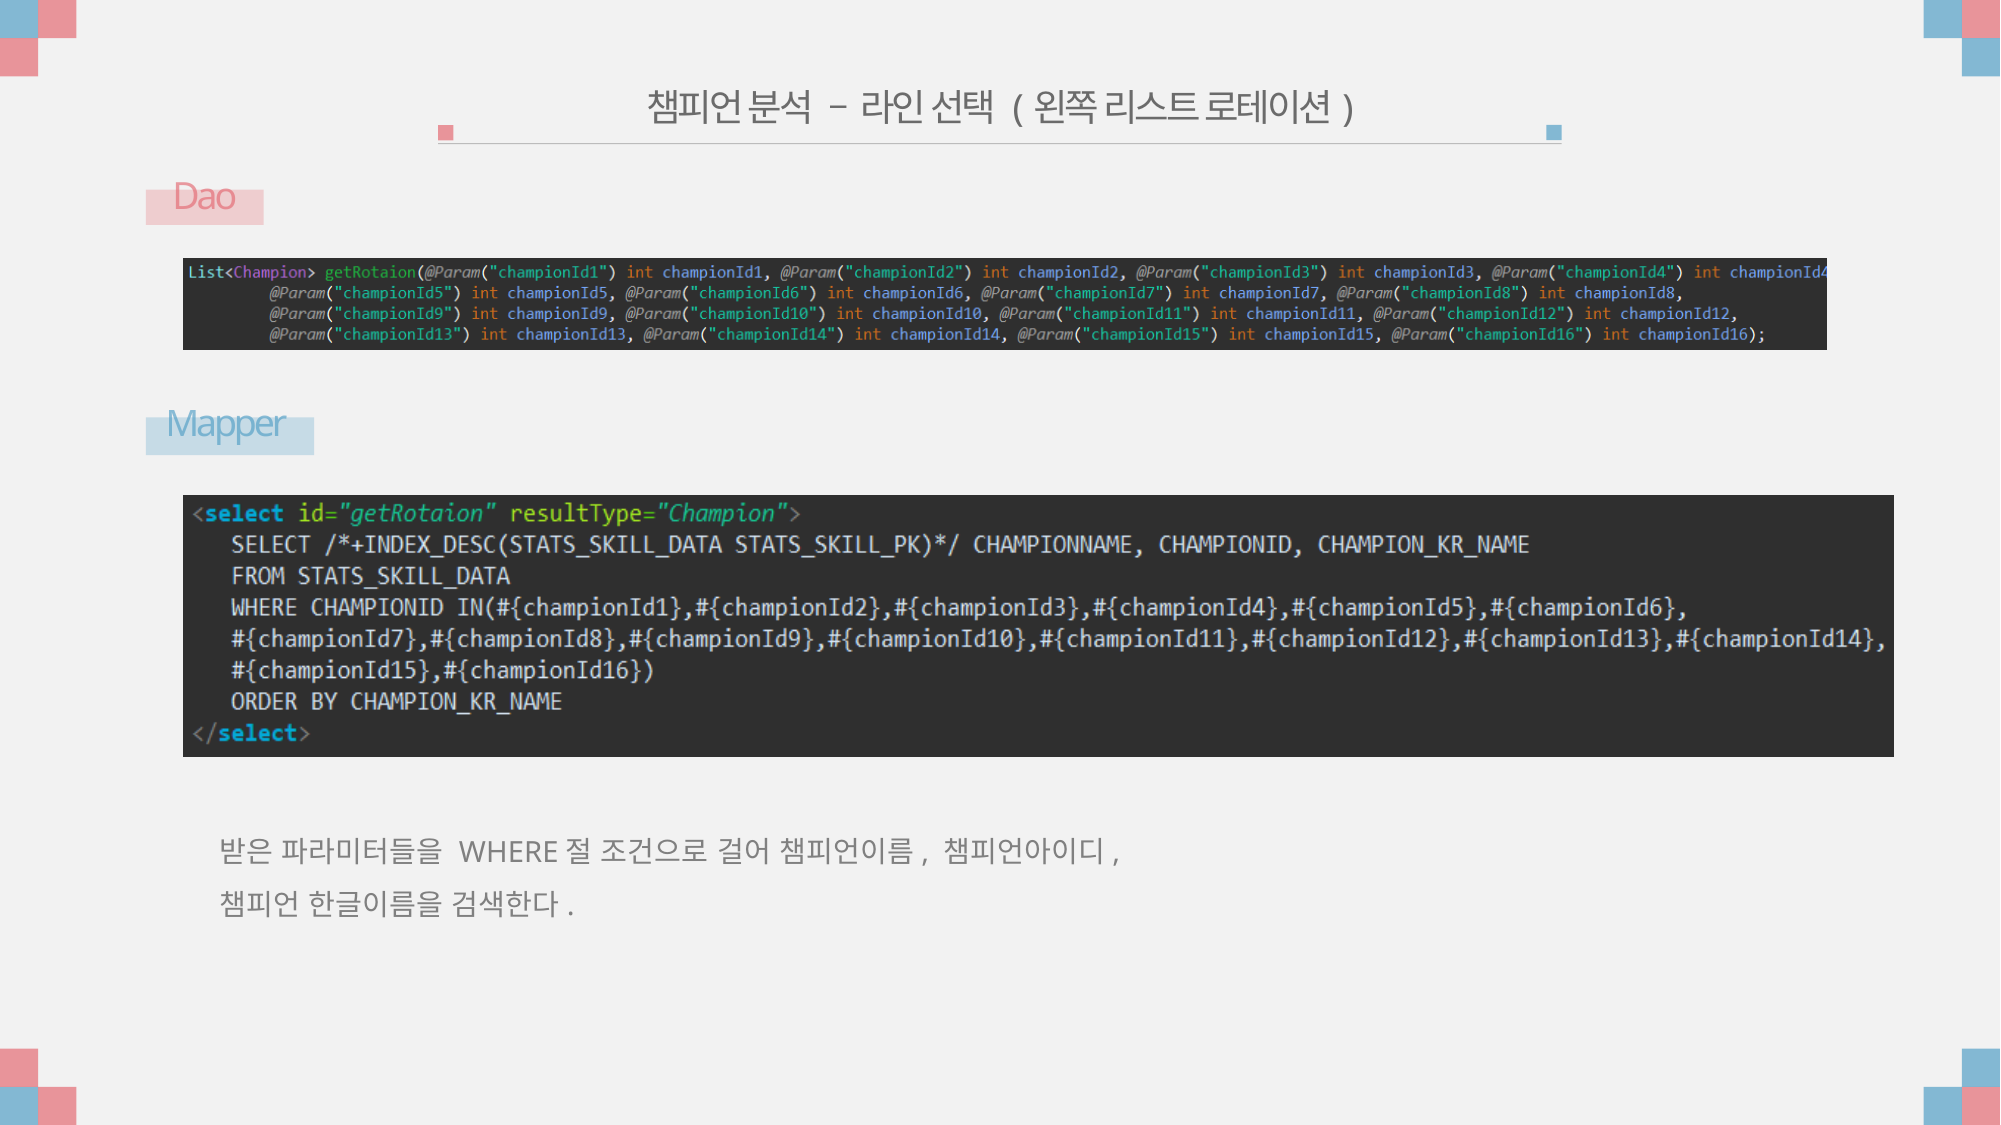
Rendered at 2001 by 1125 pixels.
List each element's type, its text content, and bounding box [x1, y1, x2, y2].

text_box [1923, 0, 1963, 39]
text_box [0, 1048, 39, 1088]
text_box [120, 164, 289, 225]
text_box [1961, 37, 2000, 77]
text_box 받은 파라미터들을 WHERE절 조건으로 걸어 챔피언이름, 챔피언아이디, 챔피언 한글이름을 검색한다. [204, 808, 1171, 929]
text_box [1963, 1088, 2000, 1125]
text_box [37, 0, 77, 39]
text_box [0, 37, 39, 77]
text_box [0, 1088, 37, 1125]
text_box [1545, 124, 1563, 141]
picture [183, 258, 1827, 350]
text_box [437, 124, 455, 142]
text_box [1923, 1086, 1963, 1125]
text_box [37, 1086, 77, 1125]
text_box [0, 0, 37, 37]
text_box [145, 391, 315, 456]
picture [183, 495, 1894, 757]
text_box [1961, 1048, 2000, 1088]
text_box [1963, 0, 2000, 37]
text_box 챔피언 분석 – 라인 선택 (왼쪽 리스트 로테이션) [631, 76, 1369, 137]
